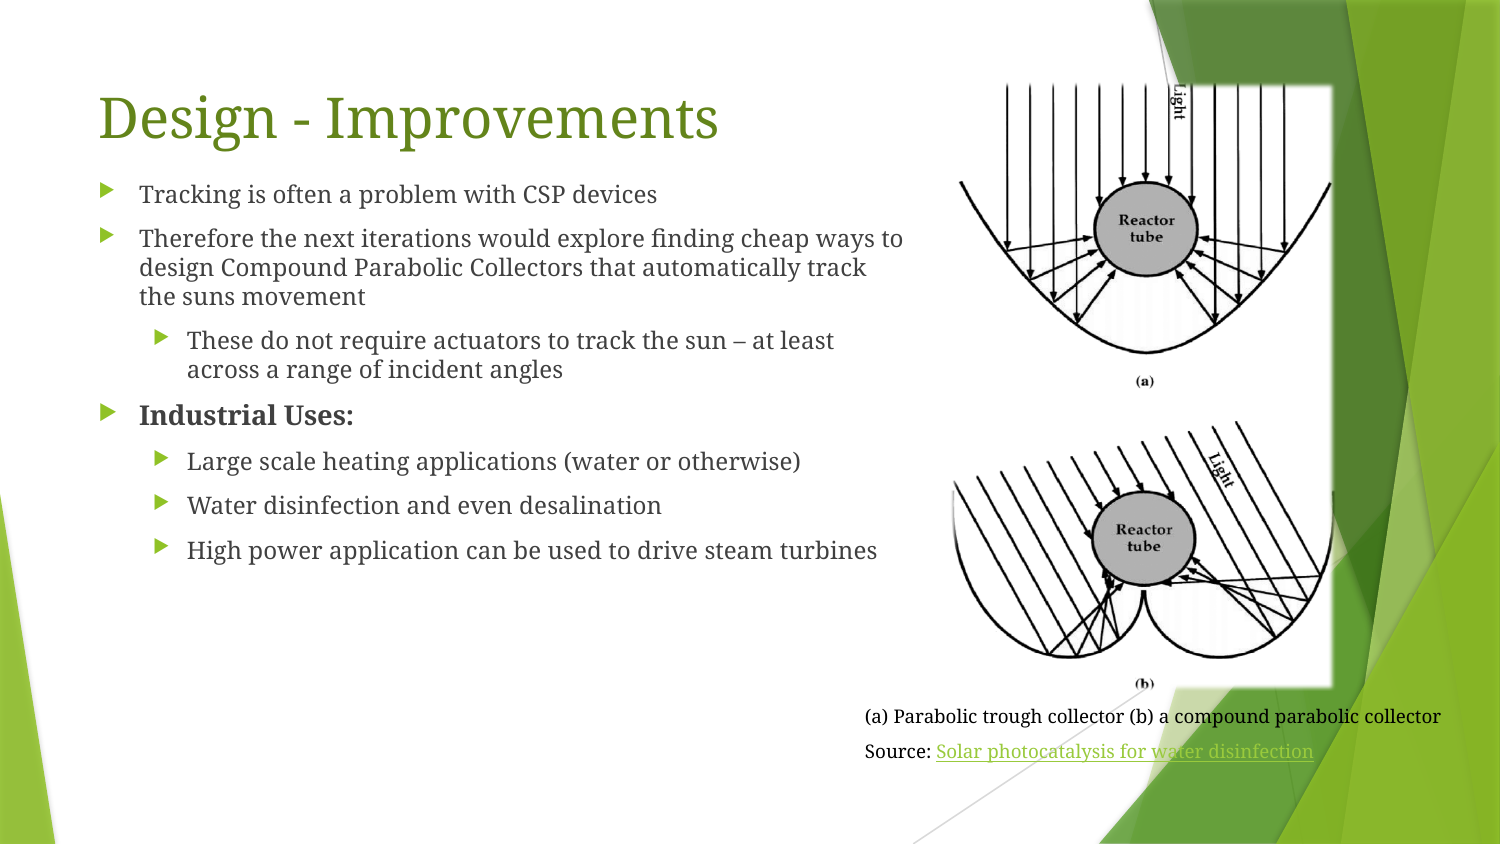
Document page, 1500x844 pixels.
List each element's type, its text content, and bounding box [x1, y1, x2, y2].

title Design - Improvements [83, 75, 1141, 172]
text_box Source: Solar photocatalysis for water disinfection [850, 732, 1452, 773]
picture [949, 80, 1337, 691]
text_box (a) Parabolic trough collector (b) a compound parabolic collector [850, 697, 1477, 735]
list Tracking is often a problem with CSP devices Therefore the next iterations would explore finding cheap ways to design Compound Parabolic Collectors that automatically track the suns movement These do not require actuators to track the sun – at least across a range of incident angles Industrial Uses: Large scale heating applications (water or otherwise) Water disinfection and even desalination High power application can be used to drive steam turbines [83, 171, 926, 573]
